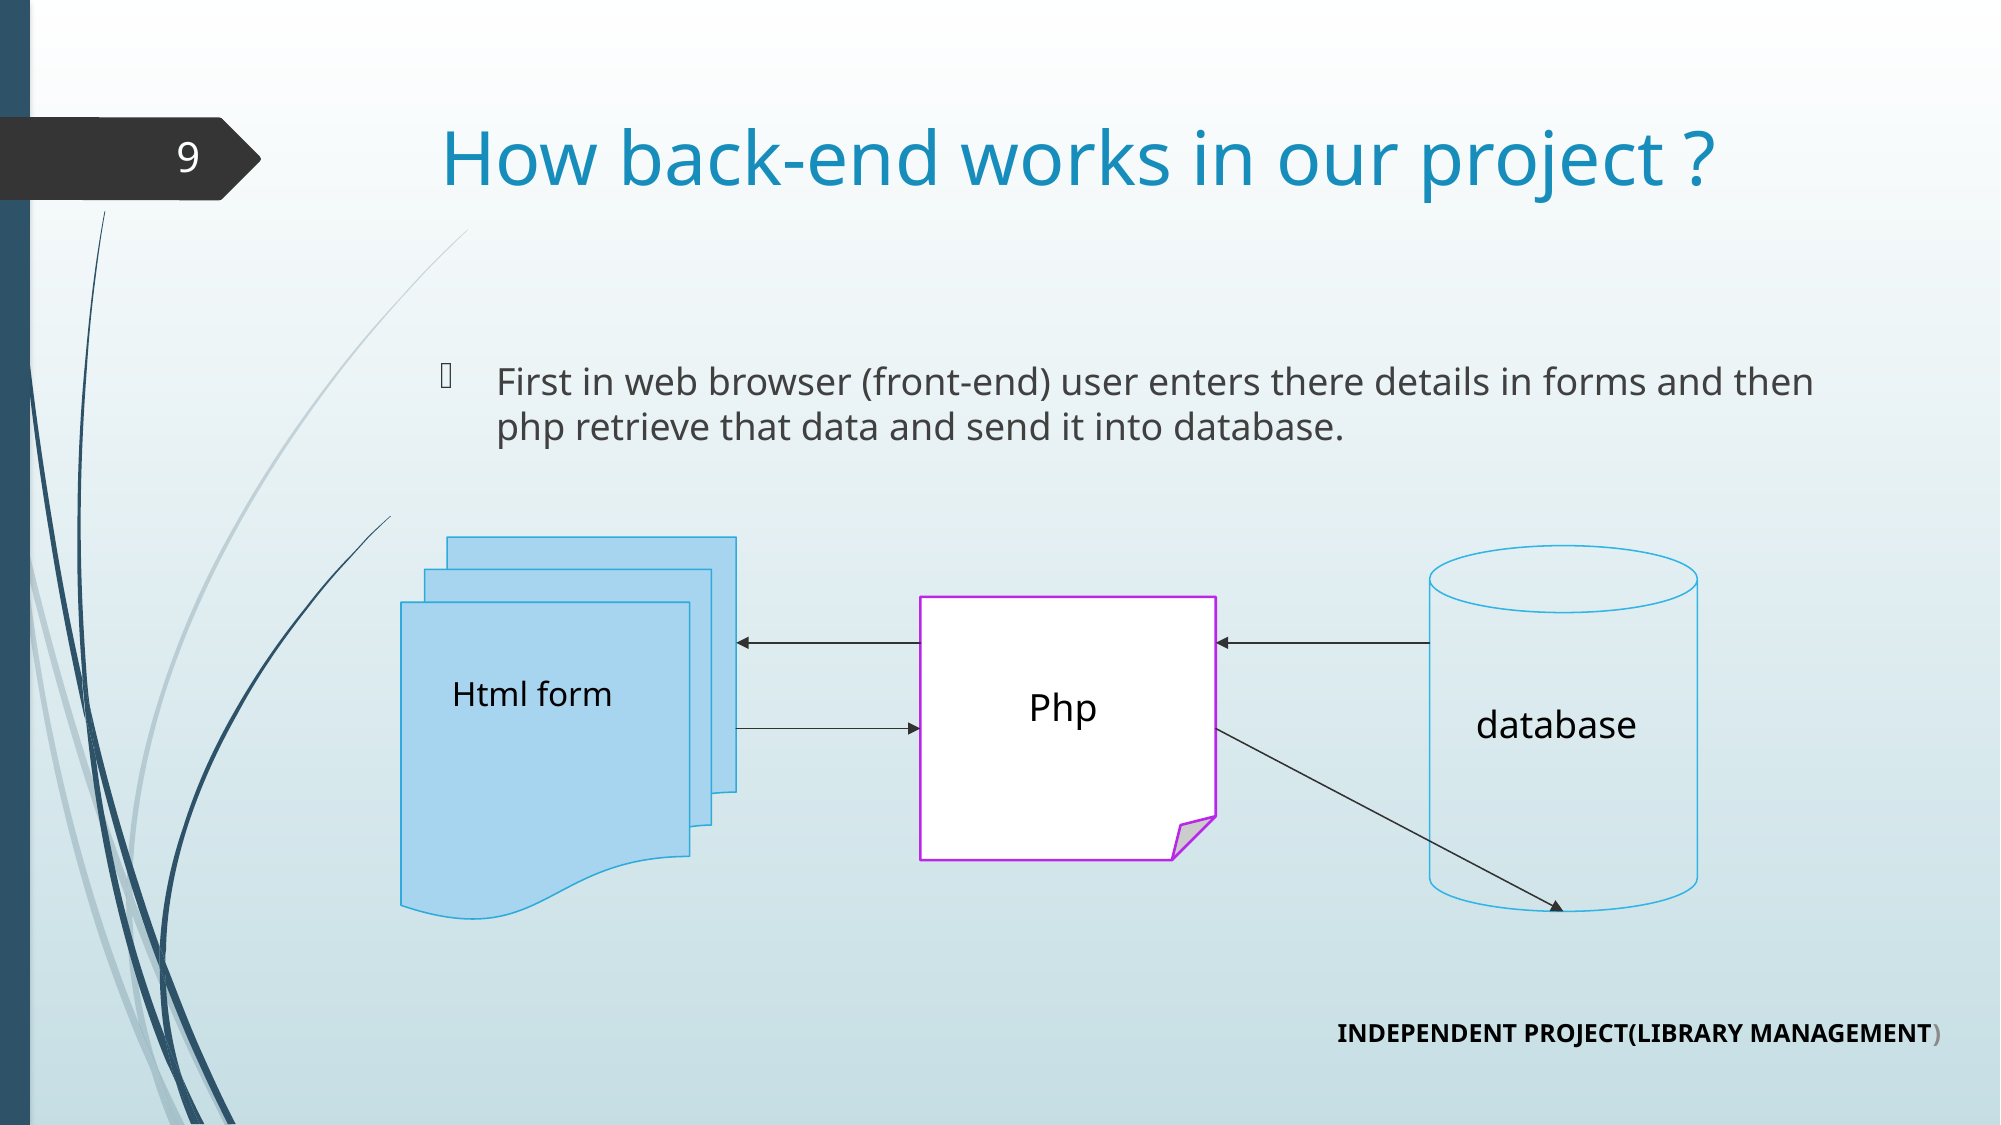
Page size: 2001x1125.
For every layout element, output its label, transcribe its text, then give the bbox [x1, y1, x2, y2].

text_box [1429, 545, 1698, 912]
list First in web browser (front-end) user enters there details in forms and then php retrieve that data and send it into database. [424, 350, 1888, 970]
footer INDEPENDENT PROJECT(LIBRARY MANAGEMENT) [1322, 1002, 2000, 1062]
text_box database [1461, 693, 1675, 754]
text_box Html form [437, 665, 641, 721]
text_box Php [919, 595, 1218, 862]
slide_number 9 [87, 129, 216, 190]
title How back-end works in our project ? [425, 102, 1888, 313]
text_box [400, 536, 737, 920]
